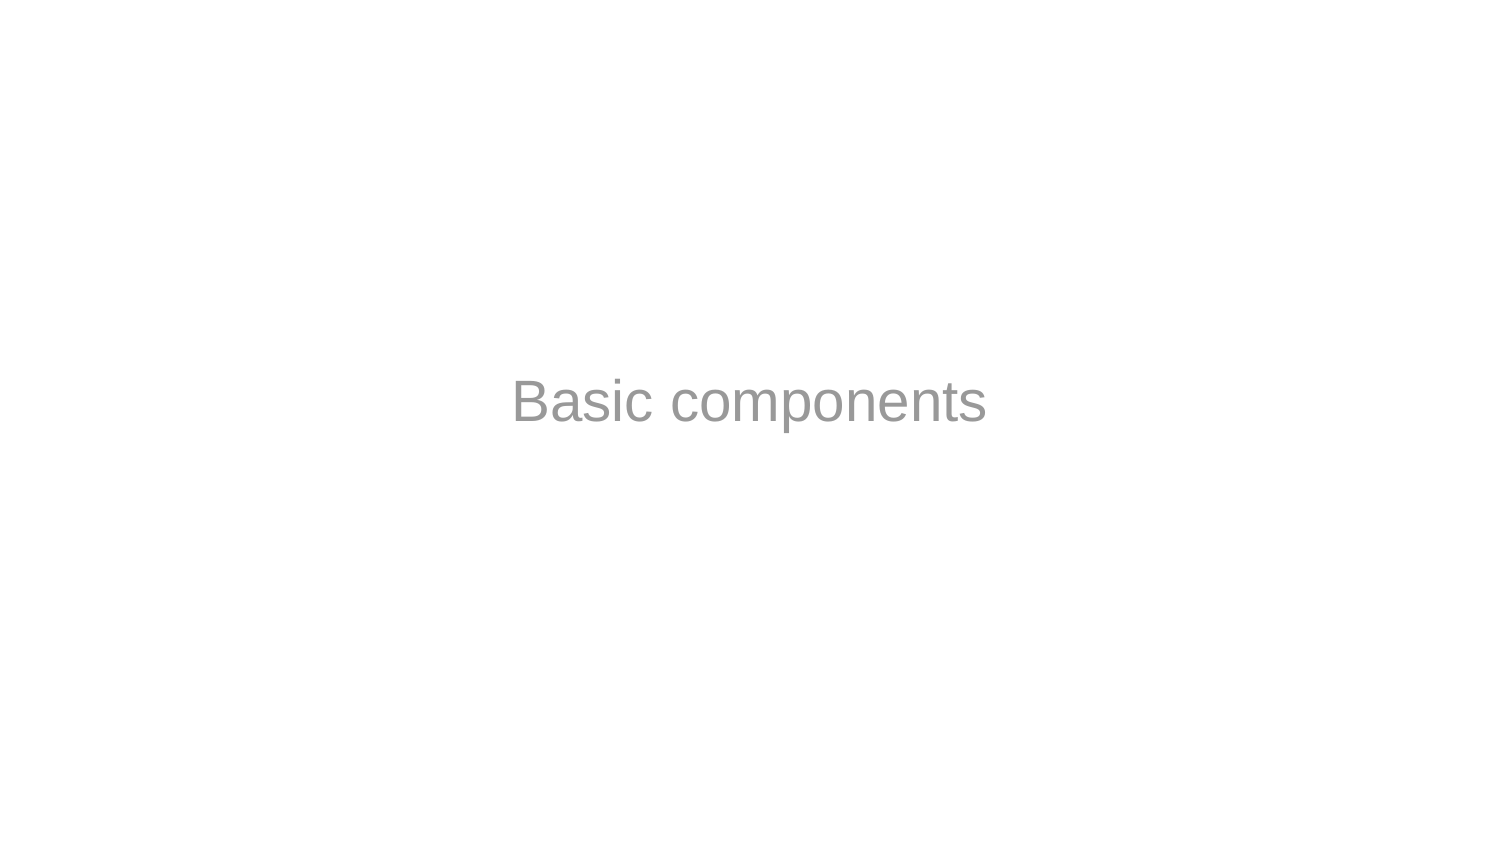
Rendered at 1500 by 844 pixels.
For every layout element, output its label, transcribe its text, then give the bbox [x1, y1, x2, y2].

title Basic components [51, 348, 1449, 442]
